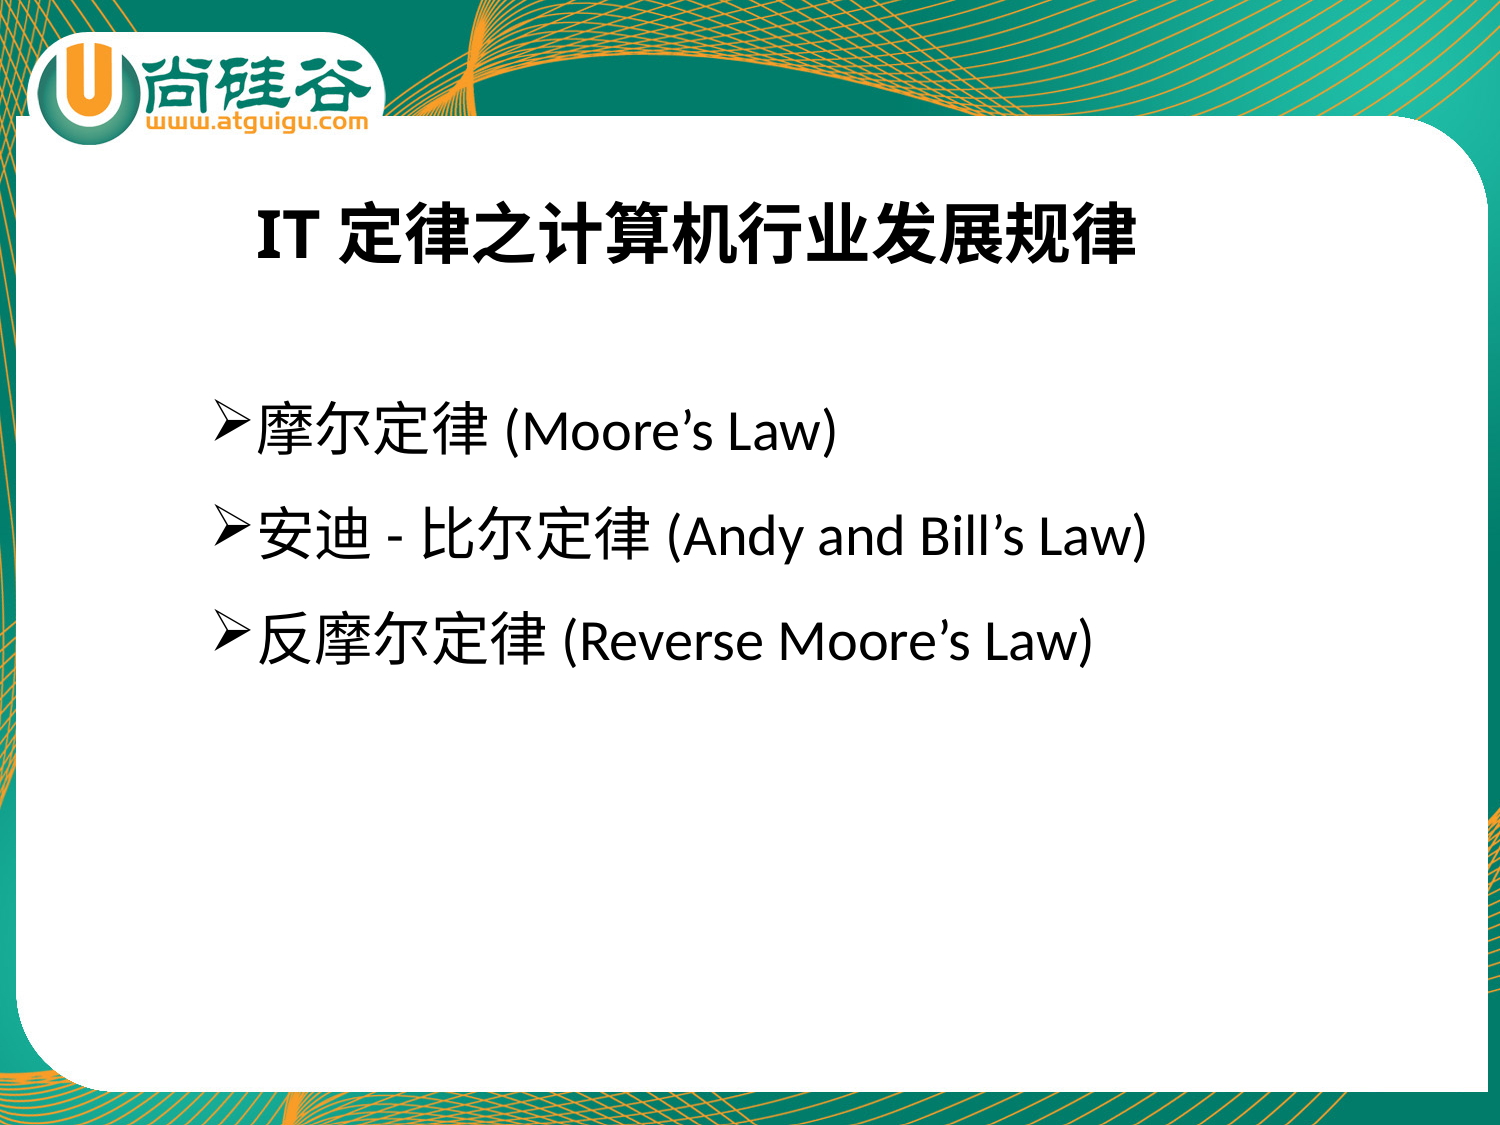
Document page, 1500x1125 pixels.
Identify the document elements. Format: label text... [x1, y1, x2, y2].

picture [0, 0, 1500, 1125]
text_box 摩尔定律(Moore’s Law) 安迪-比尔定律(Andy and Bill’s Law) 反摩尔定律(Reverse Moore’s Law) [194, 349, 1353, 680]
text_box IT定律之计算机行业发展规律 [242, 184, 1282, 280]
